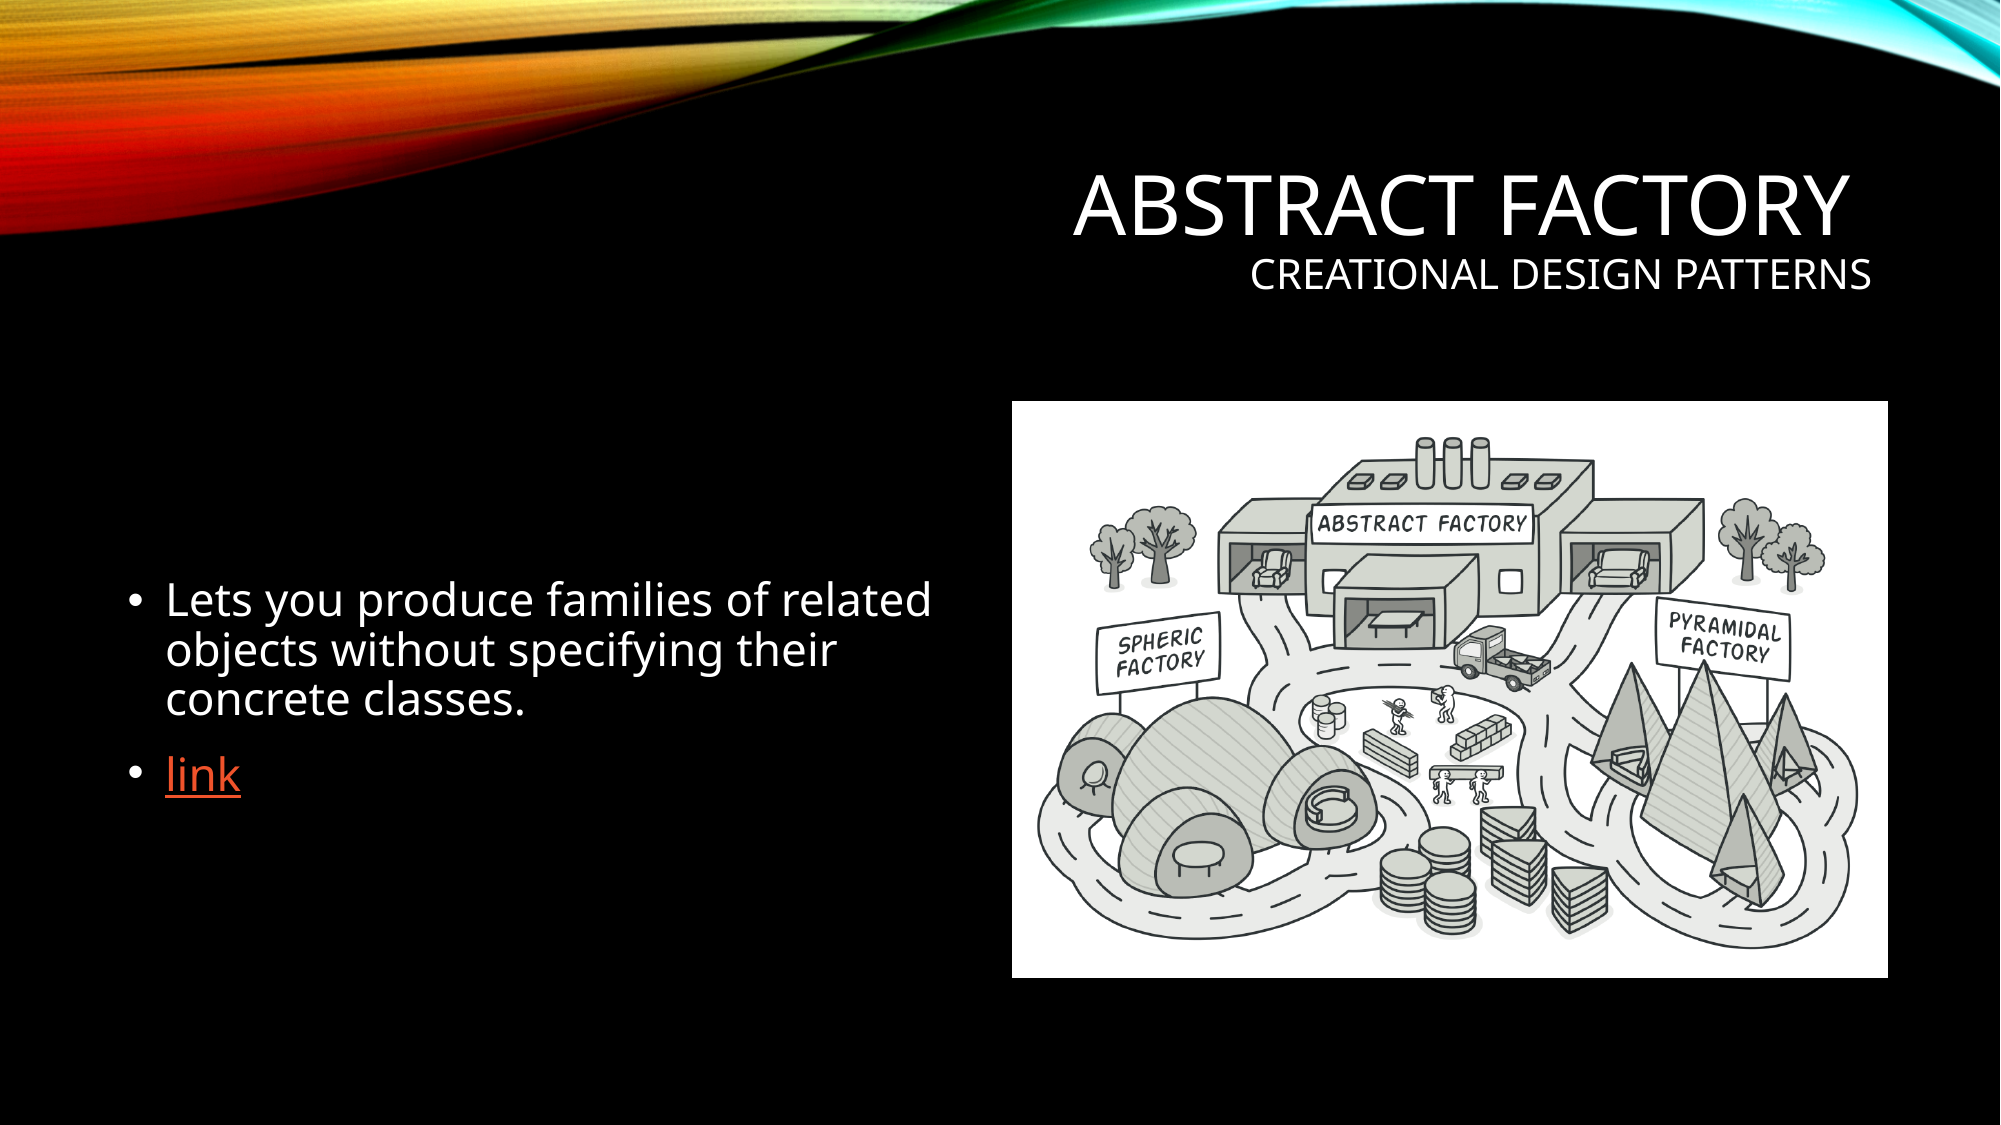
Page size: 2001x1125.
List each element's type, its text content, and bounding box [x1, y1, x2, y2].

list Lets you produce families of related objects without specifying their concrete classes. link [112, 360, 988, 1021]
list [1012, 401, 1888, 979]
title Abstract Factory Creational DesiGn Patterns [474, 125, 1888, 338]
picture [0, 0, 2000, 237]
